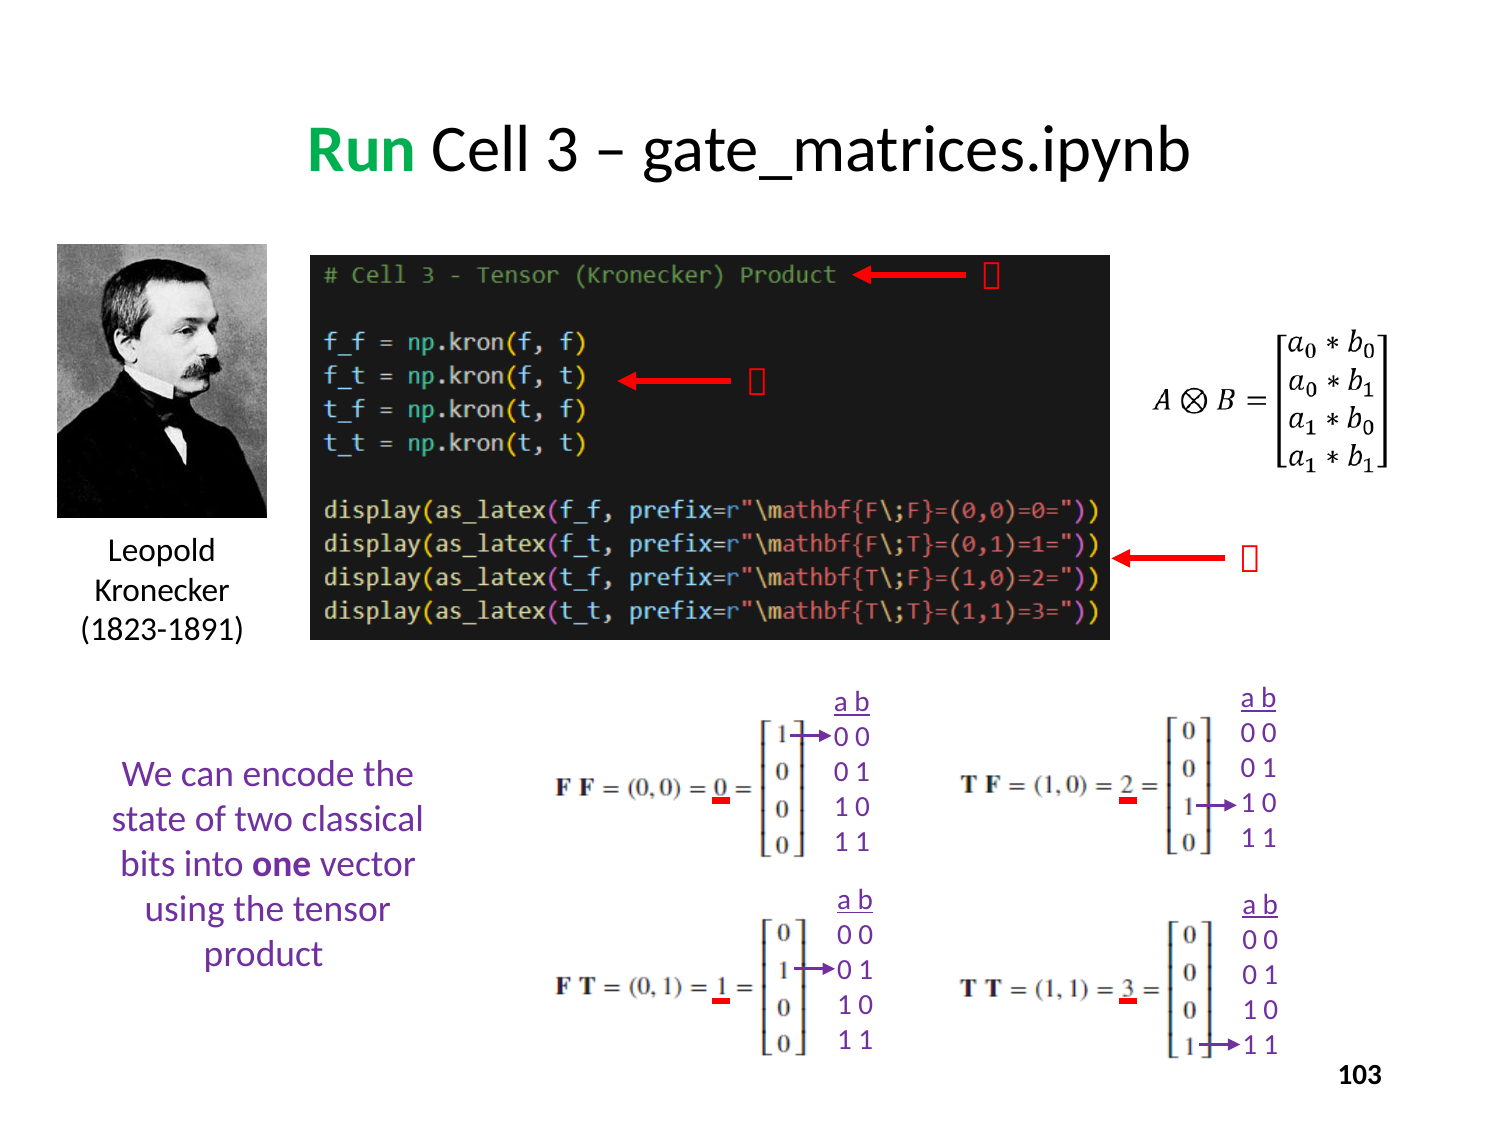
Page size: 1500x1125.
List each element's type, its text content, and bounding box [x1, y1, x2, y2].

text_box a b 0 0 0 1 1 0 1 1 [1225, 671, 1292, 861]
text_box a b 0 0 0 1 1 0 1 1 [1227, 877, 1294, 1068]
text_box a b 0 0 0 1 1 0 1 1 [822, 872, 889, 1063]
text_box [56, 244, 268, 657]
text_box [1111, 527, 1287, 589]
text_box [617, 350, 794, 412]
picture [938, 912, 1257, 1063]
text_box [851, 244, 1029, 306]
text_box a b 0 0 0 1 1 0 1 1 [819, 675, 885, 865]
picture [938, 711, 1257, 864]
picture [310, 255, 1110, 640]
picture [1147, 325, 1391, 473]
title Run Cell 3 – gate_matrices.ipynb [103, 59, 1397, 241]
picture [533, 910, 852, 1065]
picture [533, 707, 852, 865]
slide_number 103 [1059, 1042, 1397, 1103]
